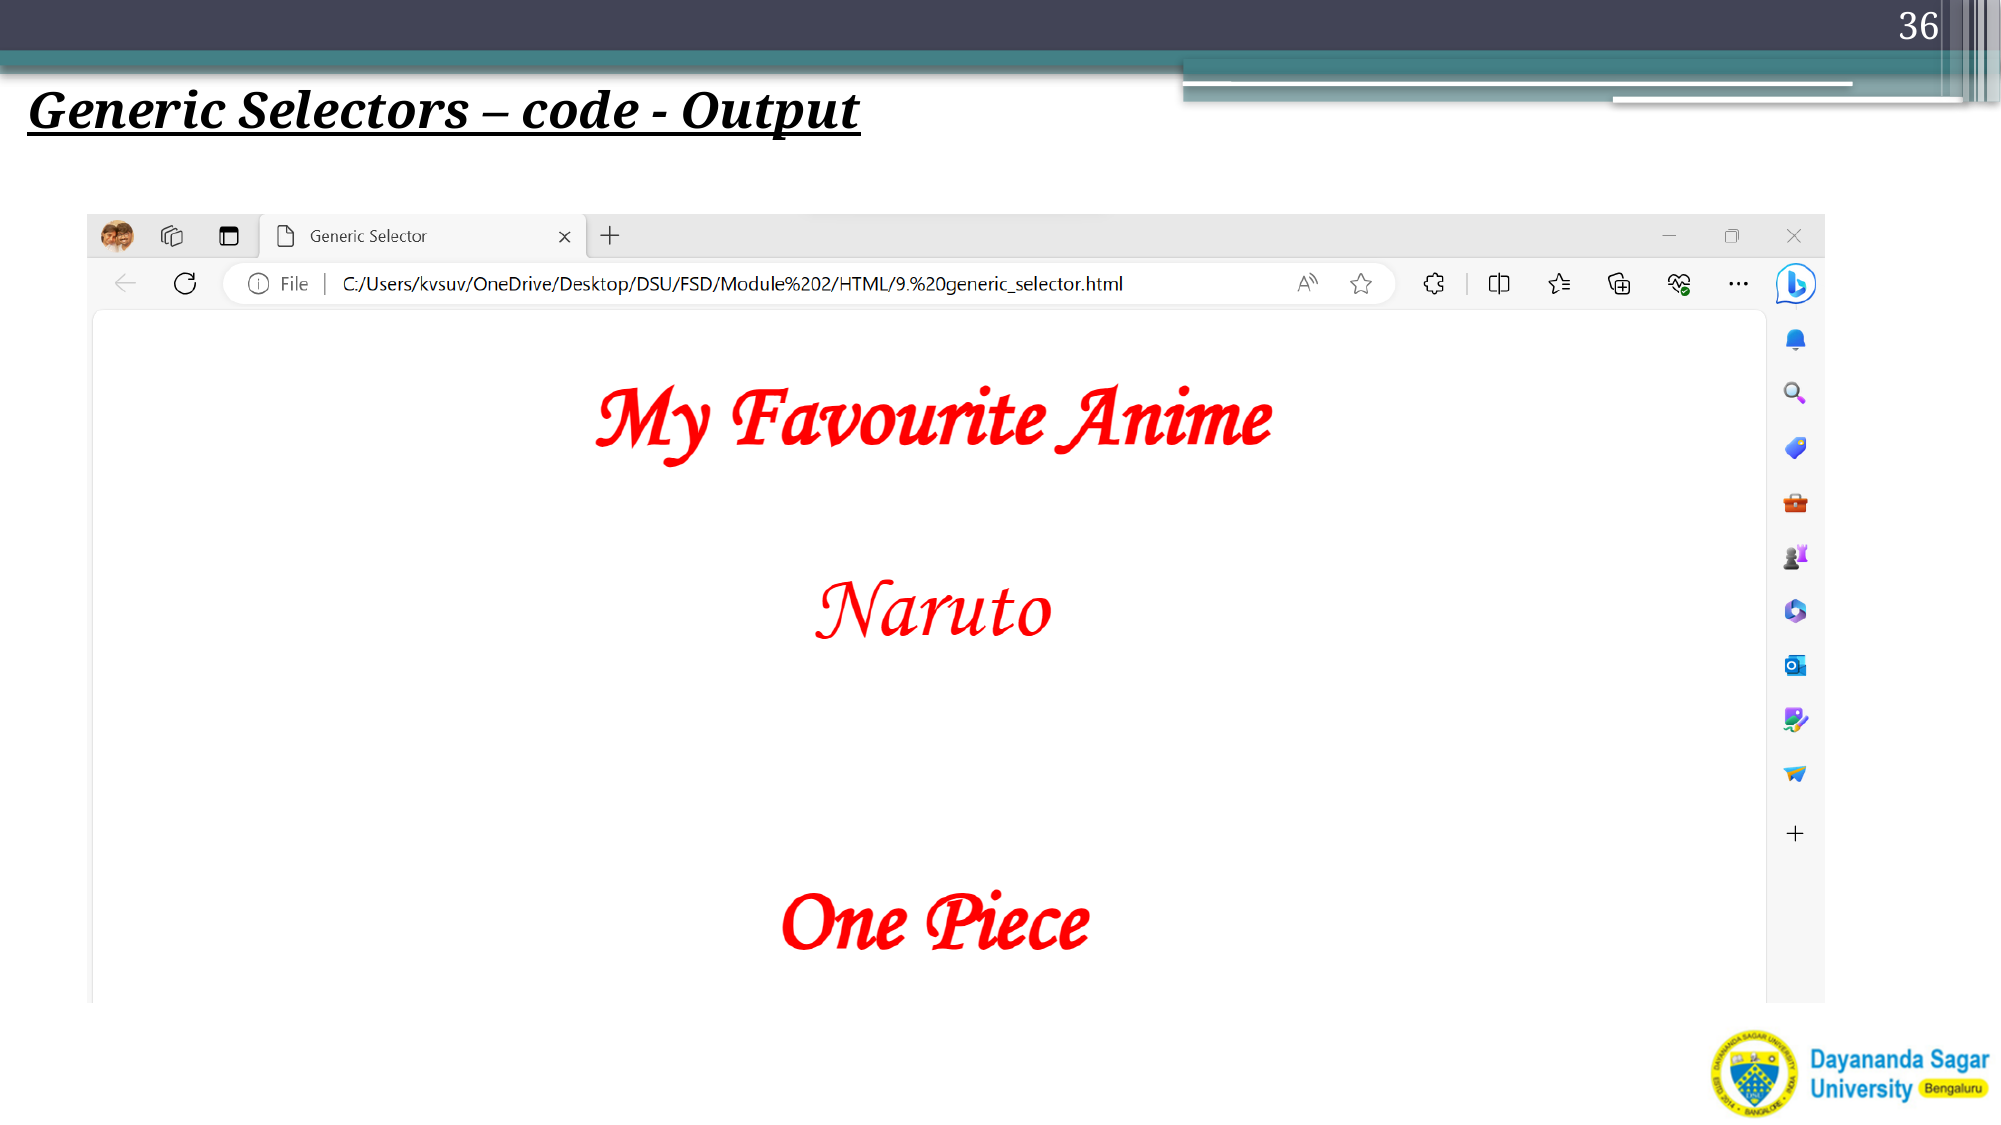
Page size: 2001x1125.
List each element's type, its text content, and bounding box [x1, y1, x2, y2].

picture [1707, 1021, 1996, 1125]
picture [87, 213, 1826, 1003]
slide_number 36 [1788, 0, 1955, 61]
text_box Generic Selectors – code - Output [12, 70, 1150, 146]
